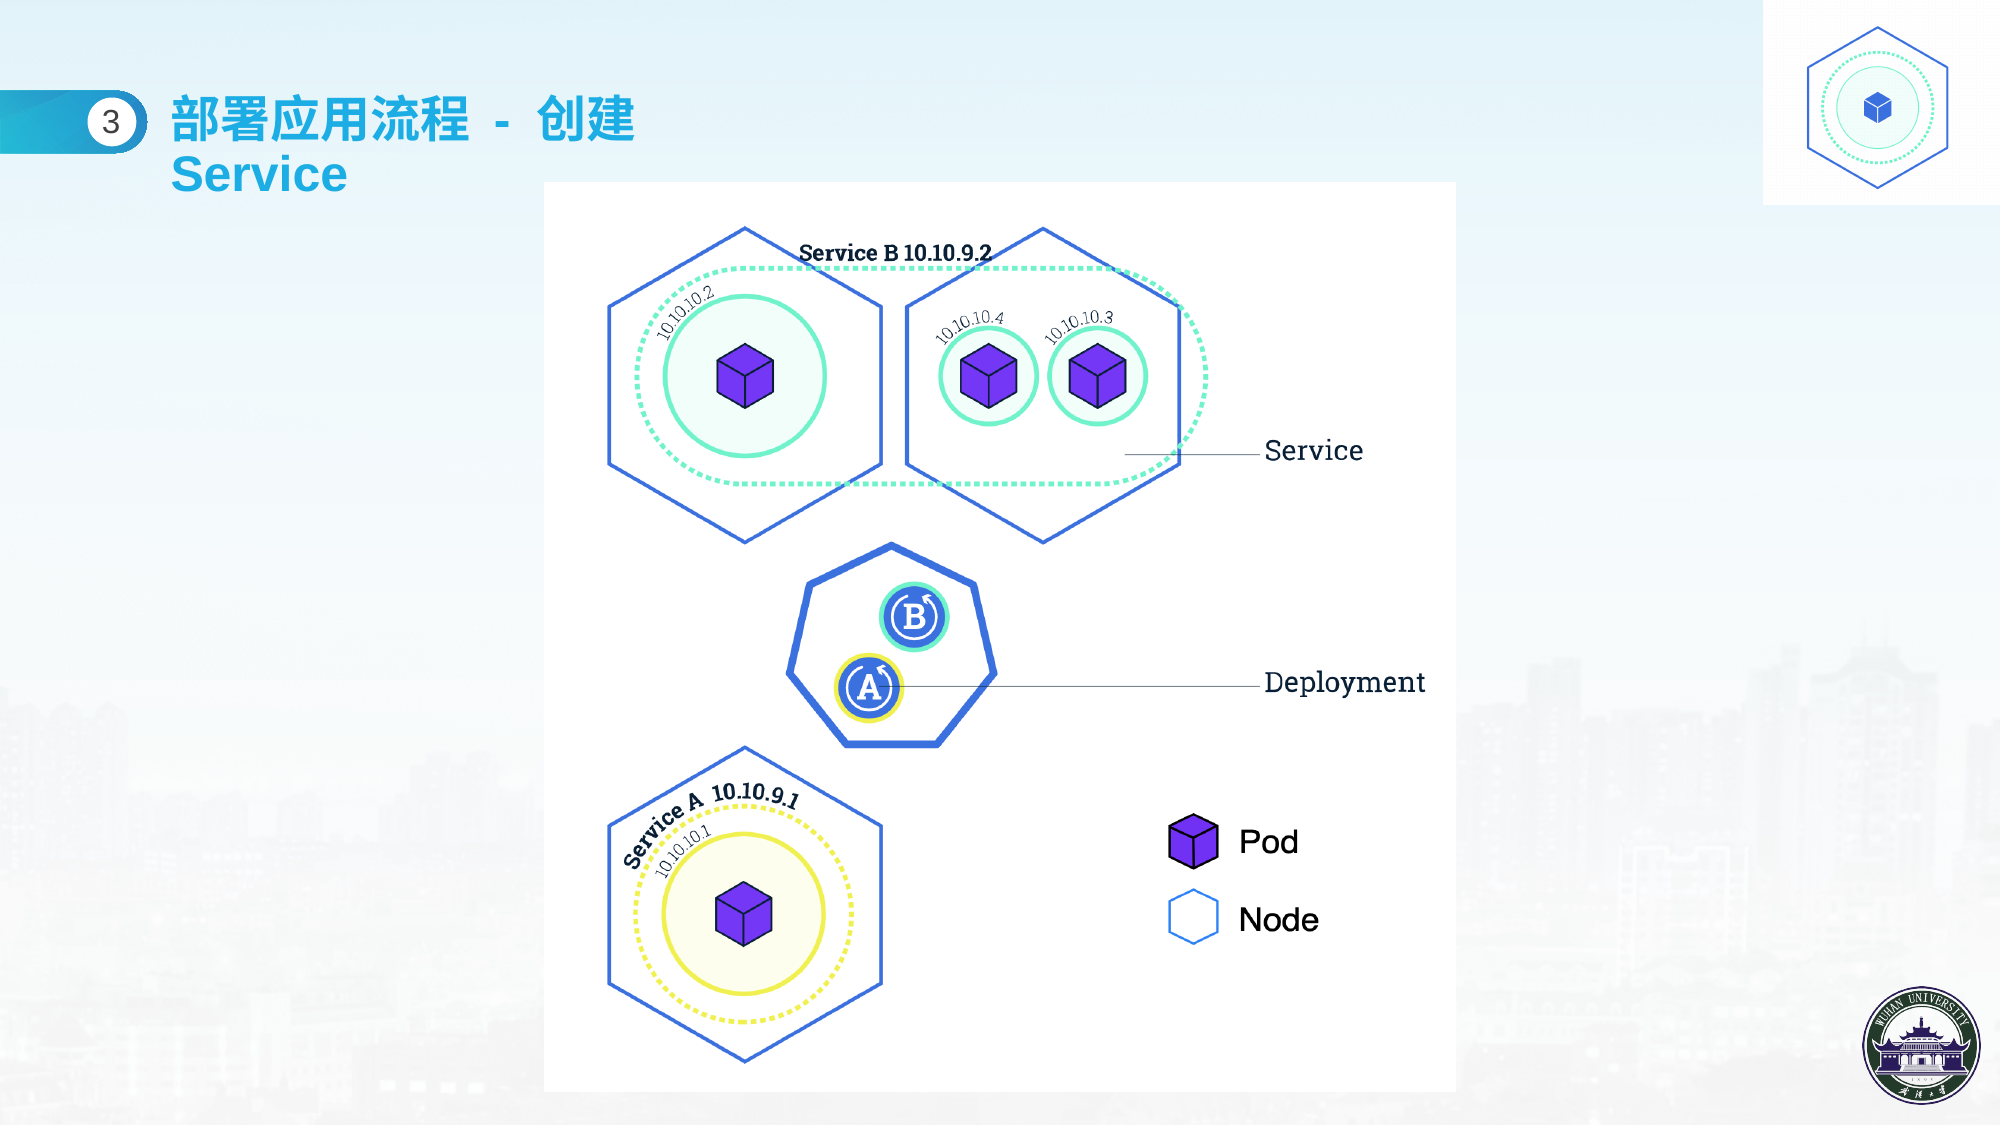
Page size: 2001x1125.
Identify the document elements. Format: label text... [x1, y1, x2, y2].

list 部署应用流程 - 创建Service [155, 87, 815, 157]
list 3 [87, 97, 137, 149]
picture [544, 182, 1456, 1092]
picture [1763, 0, 2000, 205]
picture [1862, 986, 1981, 1105]
